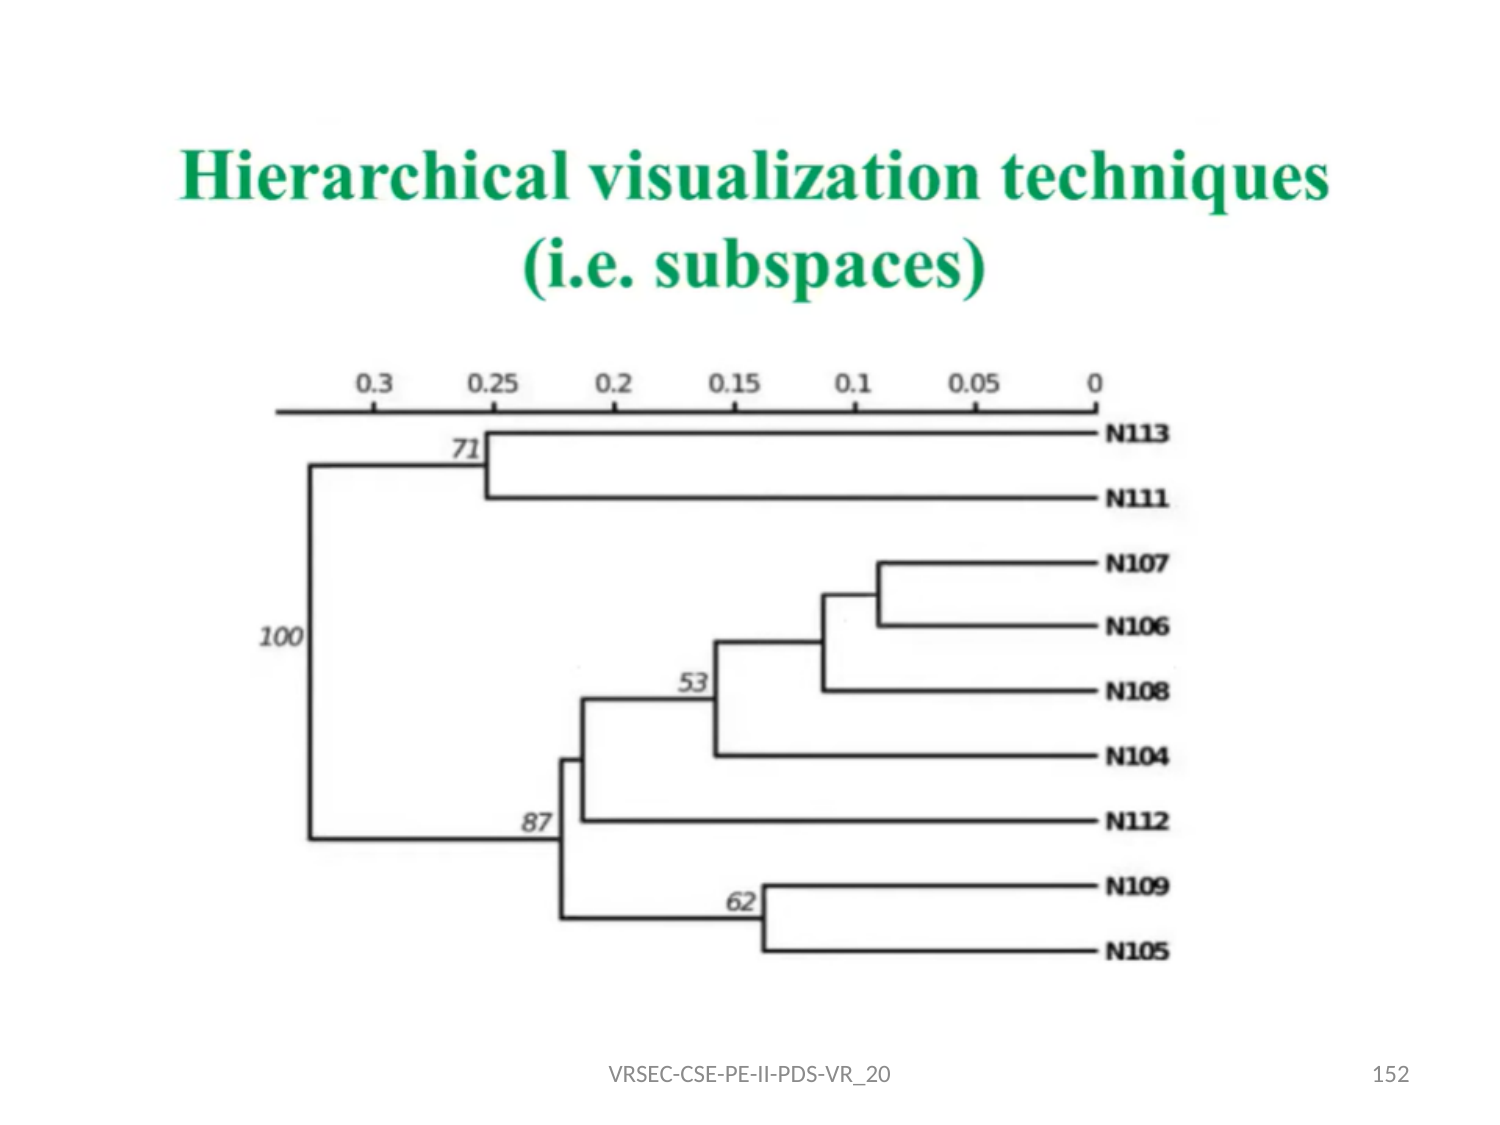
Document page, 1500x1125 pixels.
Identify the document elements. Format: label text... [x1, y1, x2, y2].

picture [151, 110, 1349, 1015]
footer VRSEC-CSE-PE-II-PDS-VR_20 [512, 1042, 988, 1103]
slide_number 152 [1074, 1042, 1425, 1103]
